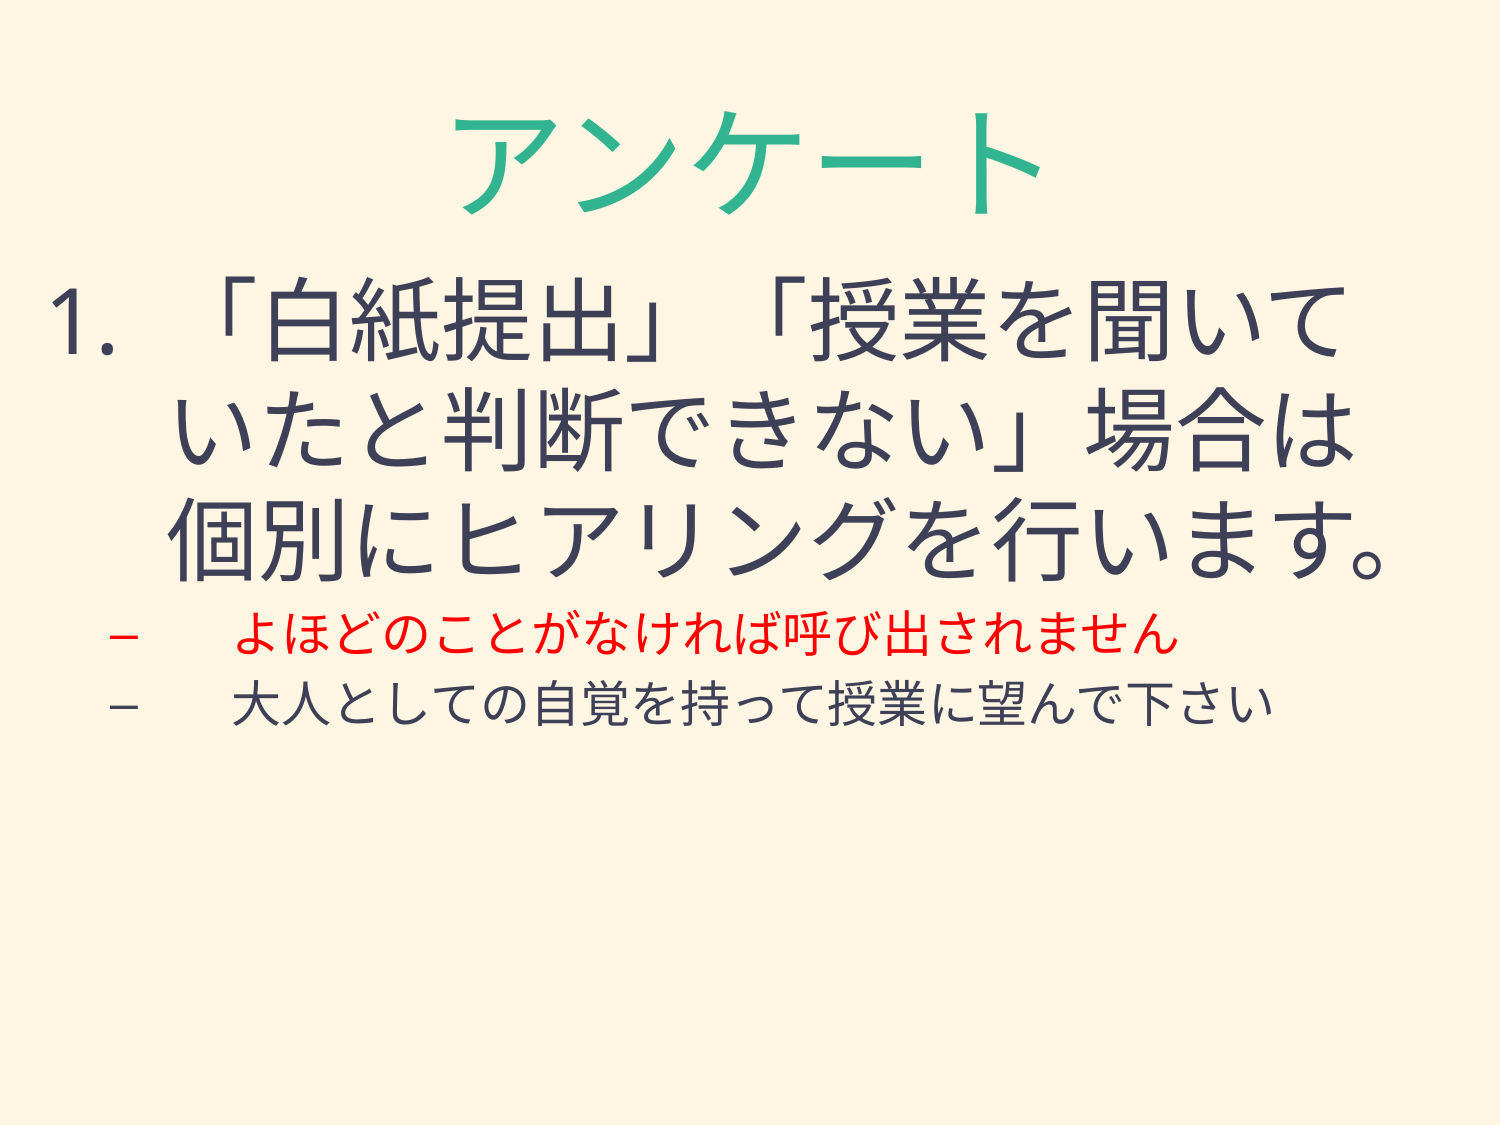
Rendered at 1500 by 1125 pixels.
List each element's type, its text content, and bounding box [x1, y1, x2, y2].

list 「白紙提出」「授業を聞いていたと判断できない」場合は個別にヒアリングを行います。 よほどのことがなければ呼び出されません 大人としての自覚を持って授業に望んで下さい [29, 255, 1455, 1083]
title アンケート [75, 66, 1425, 254]
